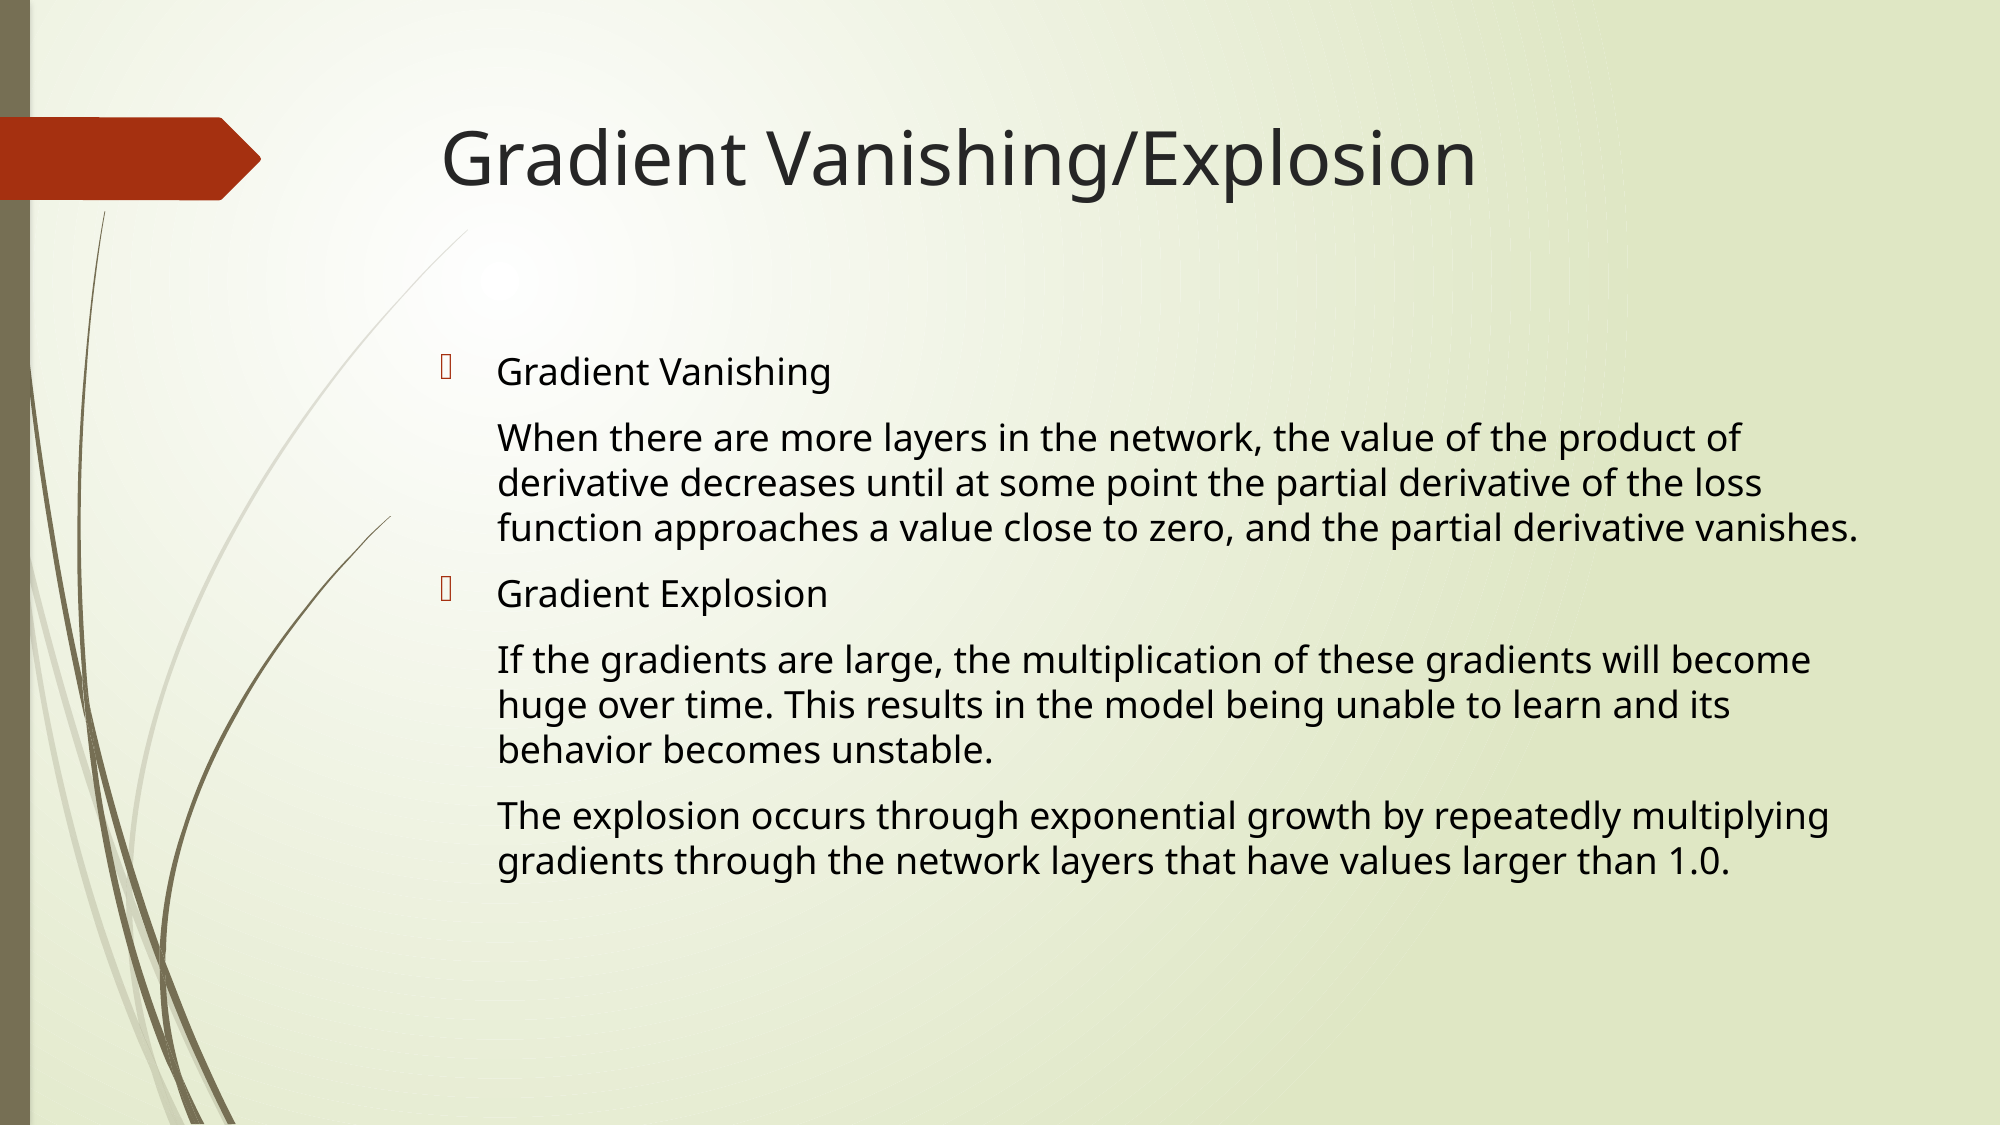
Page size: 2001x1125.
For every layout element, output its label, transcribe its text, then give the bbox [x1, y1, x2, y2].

list Gradient Vanishing When there are more layers in the network, the value of the product of derivative decreases until at some point the partial derivative of the loss function approaches a value close to zero, and the partial derivative vanishes. Gradient Explosion If the gradients are large, the multiplication of these gradients will become huge over time. This results in the model being unable to learn and its behavior becomes unstable. The explosion occurs through exponential growth by repeatedly multiplying gradients through the network layers that have values larger than 1.0. [424, 275, 1888, 1067]
title Gradient Vanishing/Explosion [425, 102, 1888, 275]
